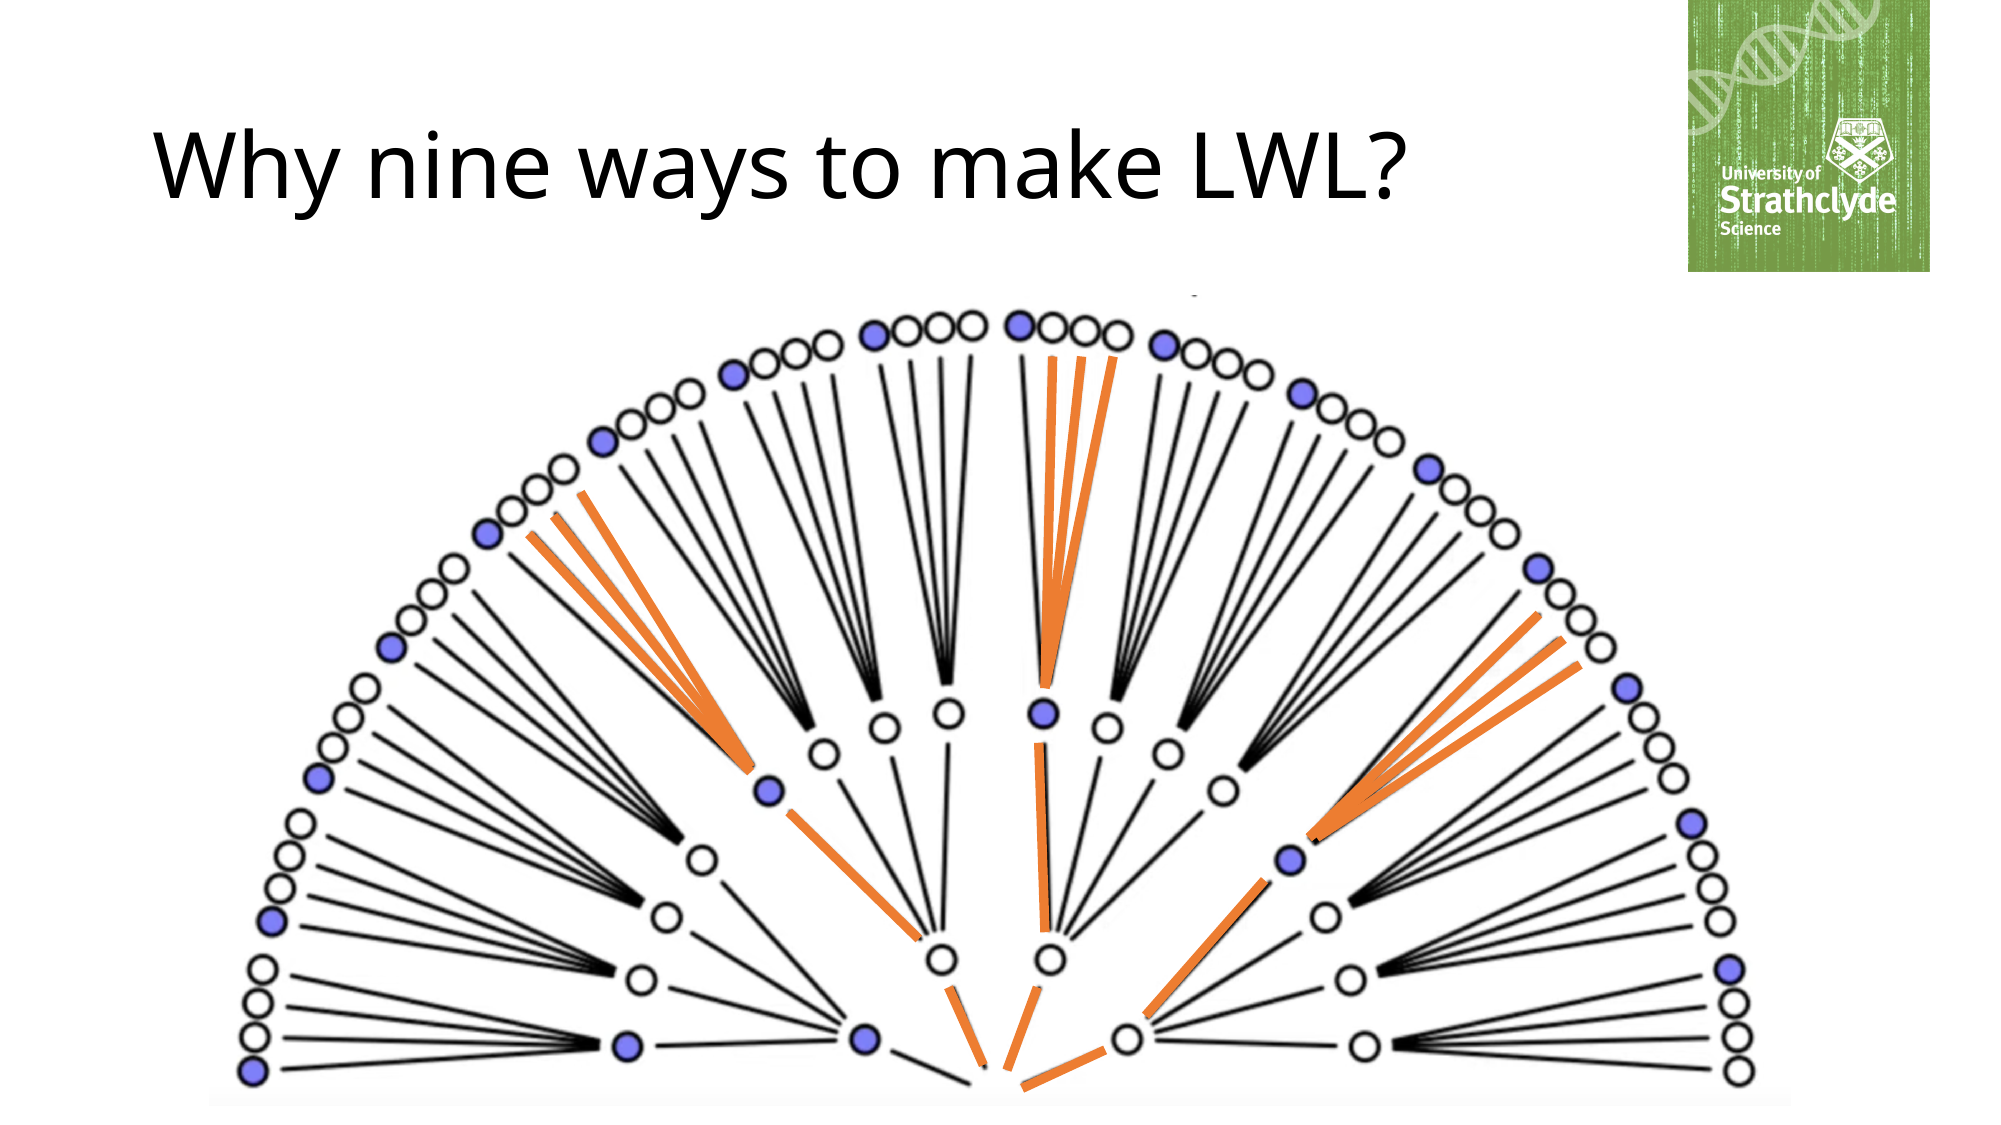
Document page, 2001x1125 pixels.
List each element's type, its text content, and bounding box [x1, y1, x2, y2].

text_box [1022, 1049, 1106, 1089]
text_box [1308, 639, 1564, 838]
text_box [580, 492, 751, 768]
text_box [553, 515, 580, 768]
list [209, 295, 1791, 1106]
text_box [528, 534, 751, 773]
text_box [948, 987, 984, 1066]
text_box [1145, 880, 1265, 1016]
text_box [788, 811, 919, 939]
picture [1688, 0, 1930, 272]
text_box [1038, 742, 1045, 933]
title Why nine ways to make LWL? [137, 59, 1863, 278]
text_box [1308, 614, 1539, 639]
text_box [1006, 987, 1038, 1071]
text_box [1316, 664, 1581, 838]
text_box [1044, 356, 1114, 689]
